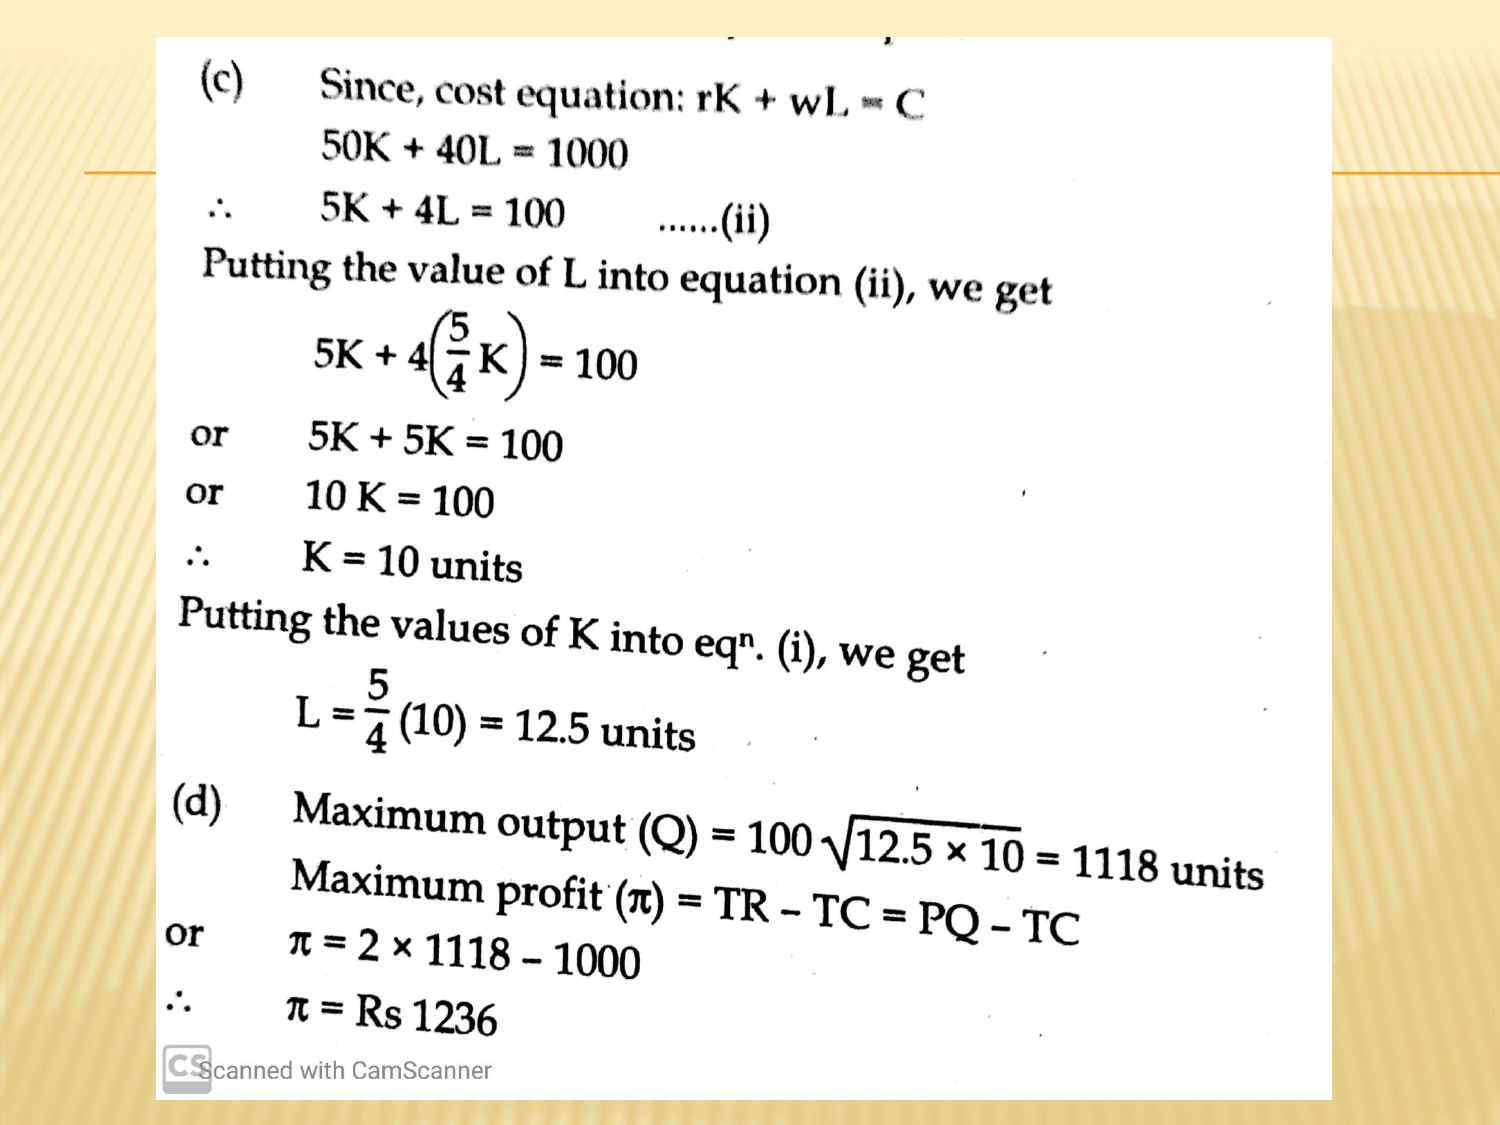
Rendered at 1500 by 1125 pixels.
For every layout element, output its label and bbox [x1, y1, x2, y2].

list [155, 37, 1332, 1101]
